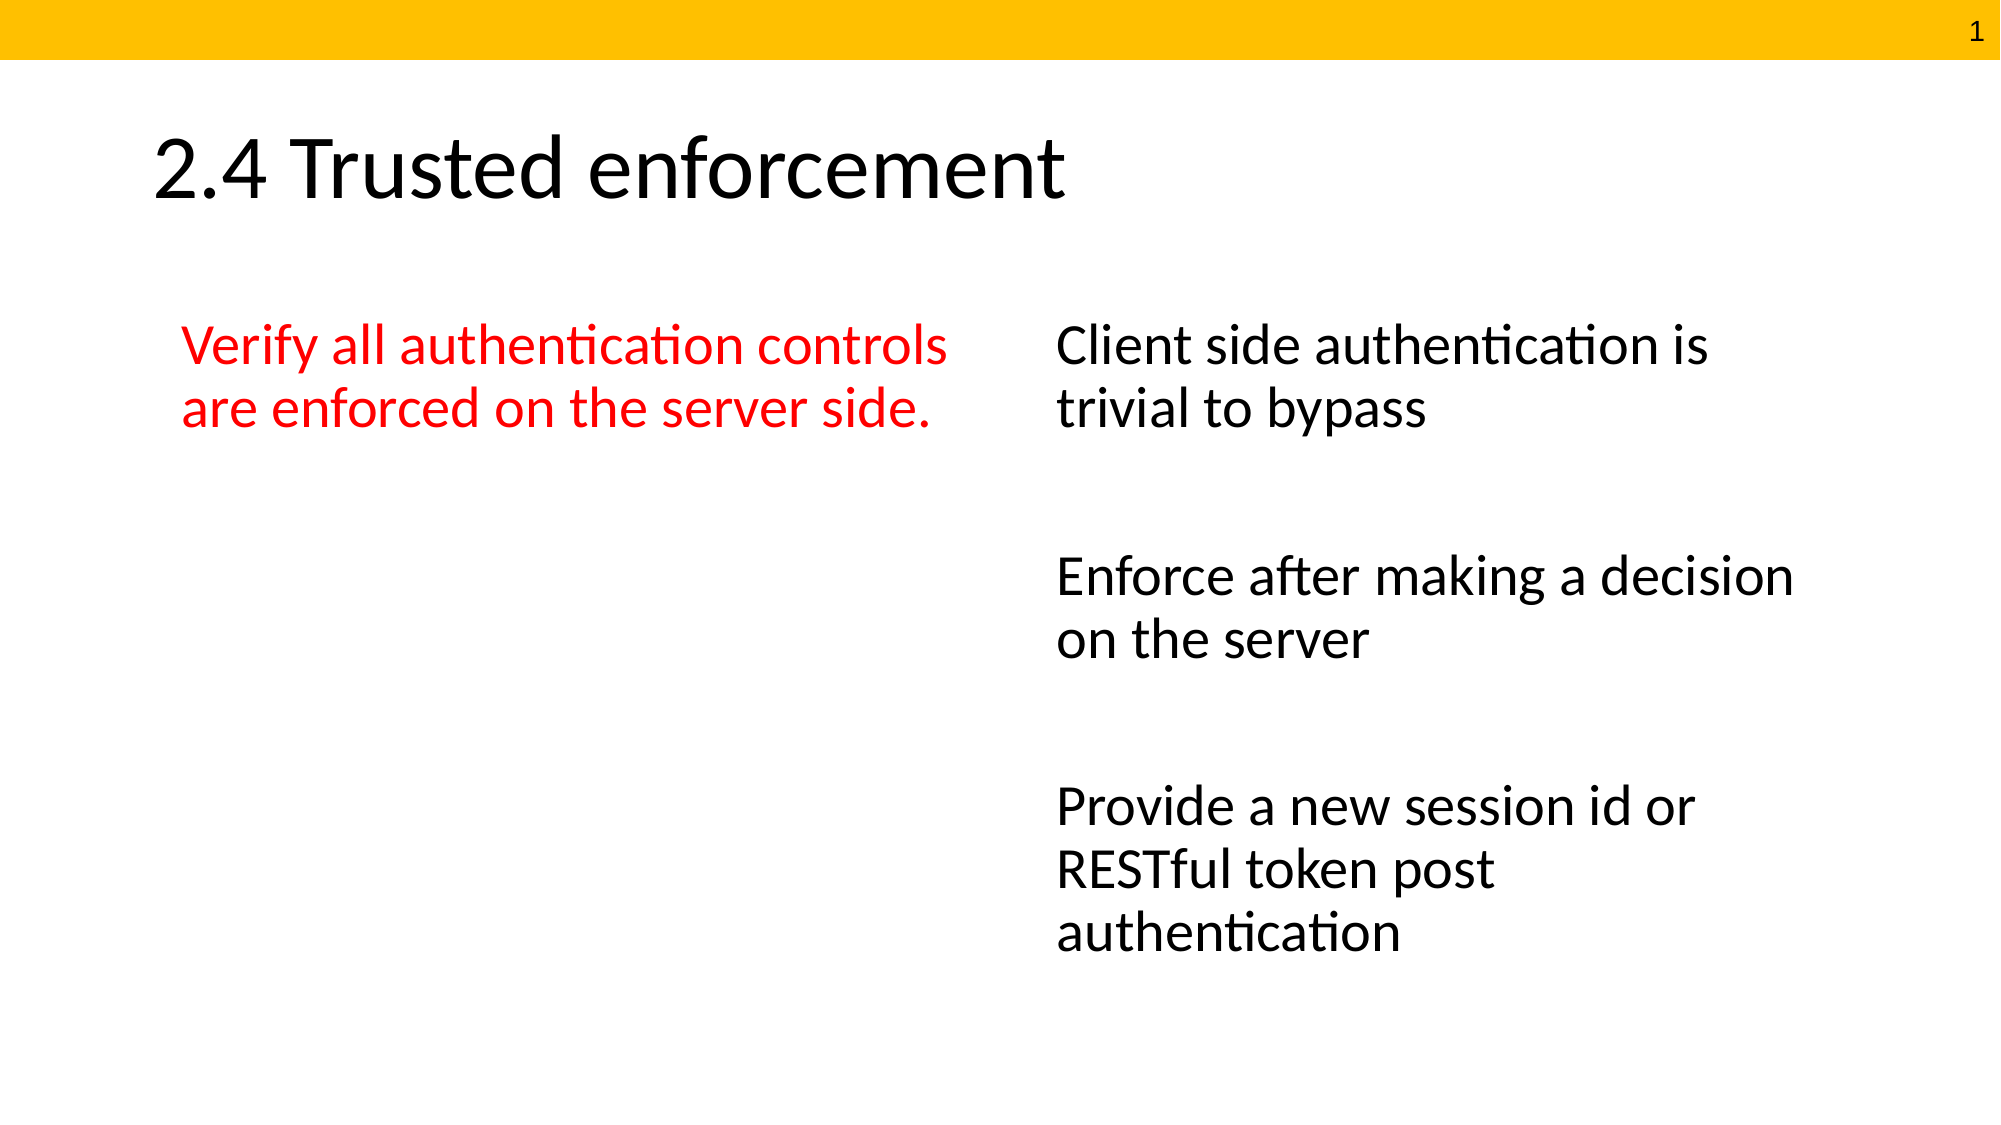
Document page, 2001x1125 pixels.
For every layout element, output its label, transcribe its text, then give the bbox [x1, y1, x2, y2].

list Verify all authentication controls are enforced on the server side. [137, 299, 988, 1014]
list Client side authentication is trivial to bypass Enforce after making a decision on the server Provide a new session id or RESTful token post authentication [1012, 299, 1863, 1014]
title 2.4 Trusted enforcement [137, 59, 1863, 278]
